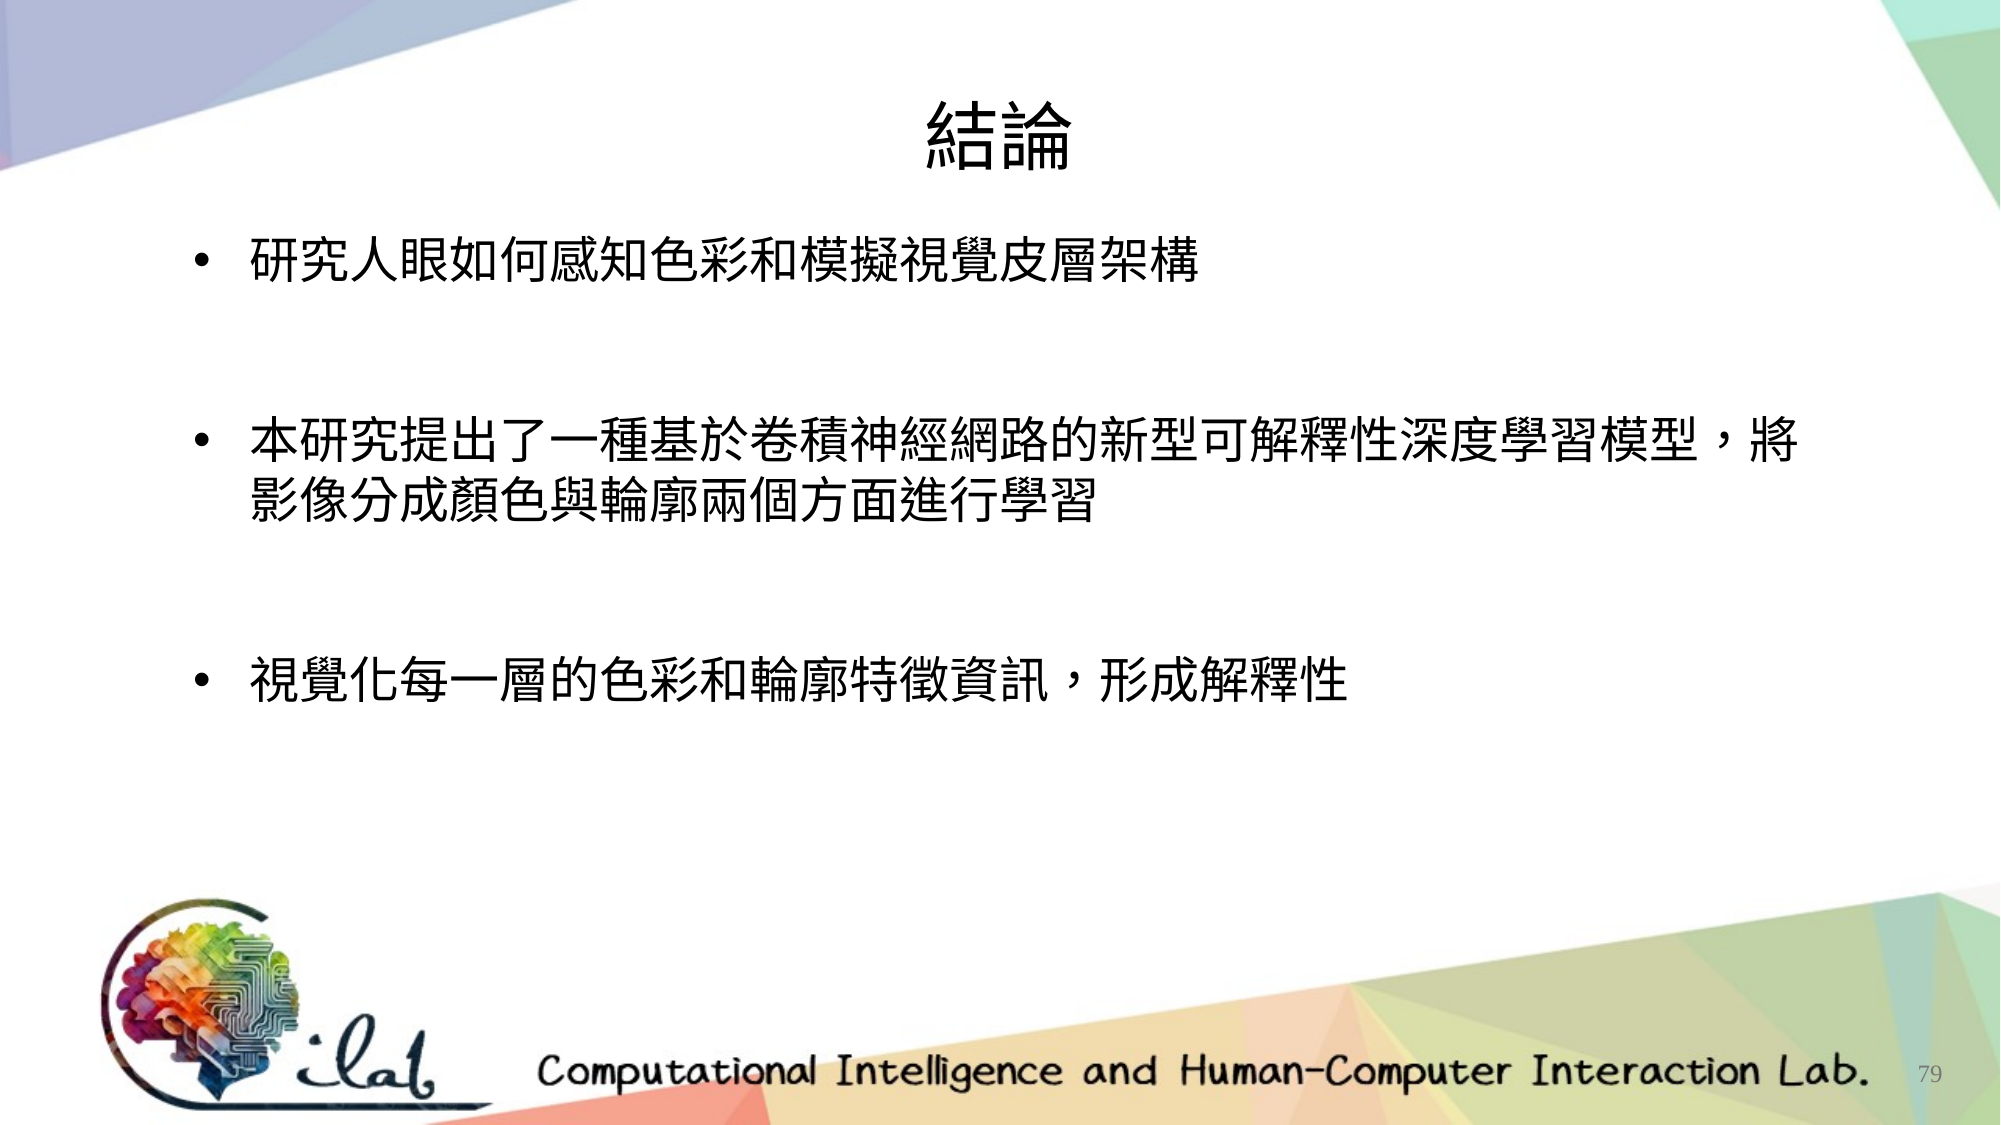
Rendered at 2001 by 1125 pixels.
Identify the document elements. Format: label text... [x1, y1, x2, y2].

slide_number 79 [1507, 1042, 1958, 1103]
picture [0, 0, 2001, 1125]
text_box 研究人眼如何感知色彩和模擬視覺皮層架構 本研究提出了一種基於卷積神經網路的新型可解釋性深度學習模型，將影像分成顏色與輪廓兩個方面進行學習 視覺化每一層的色彩和輪廓特徵資訊，形成解釋性 [178, 221, 1822, 717]
text_box 結論 [910, 82, 1090, 187]
